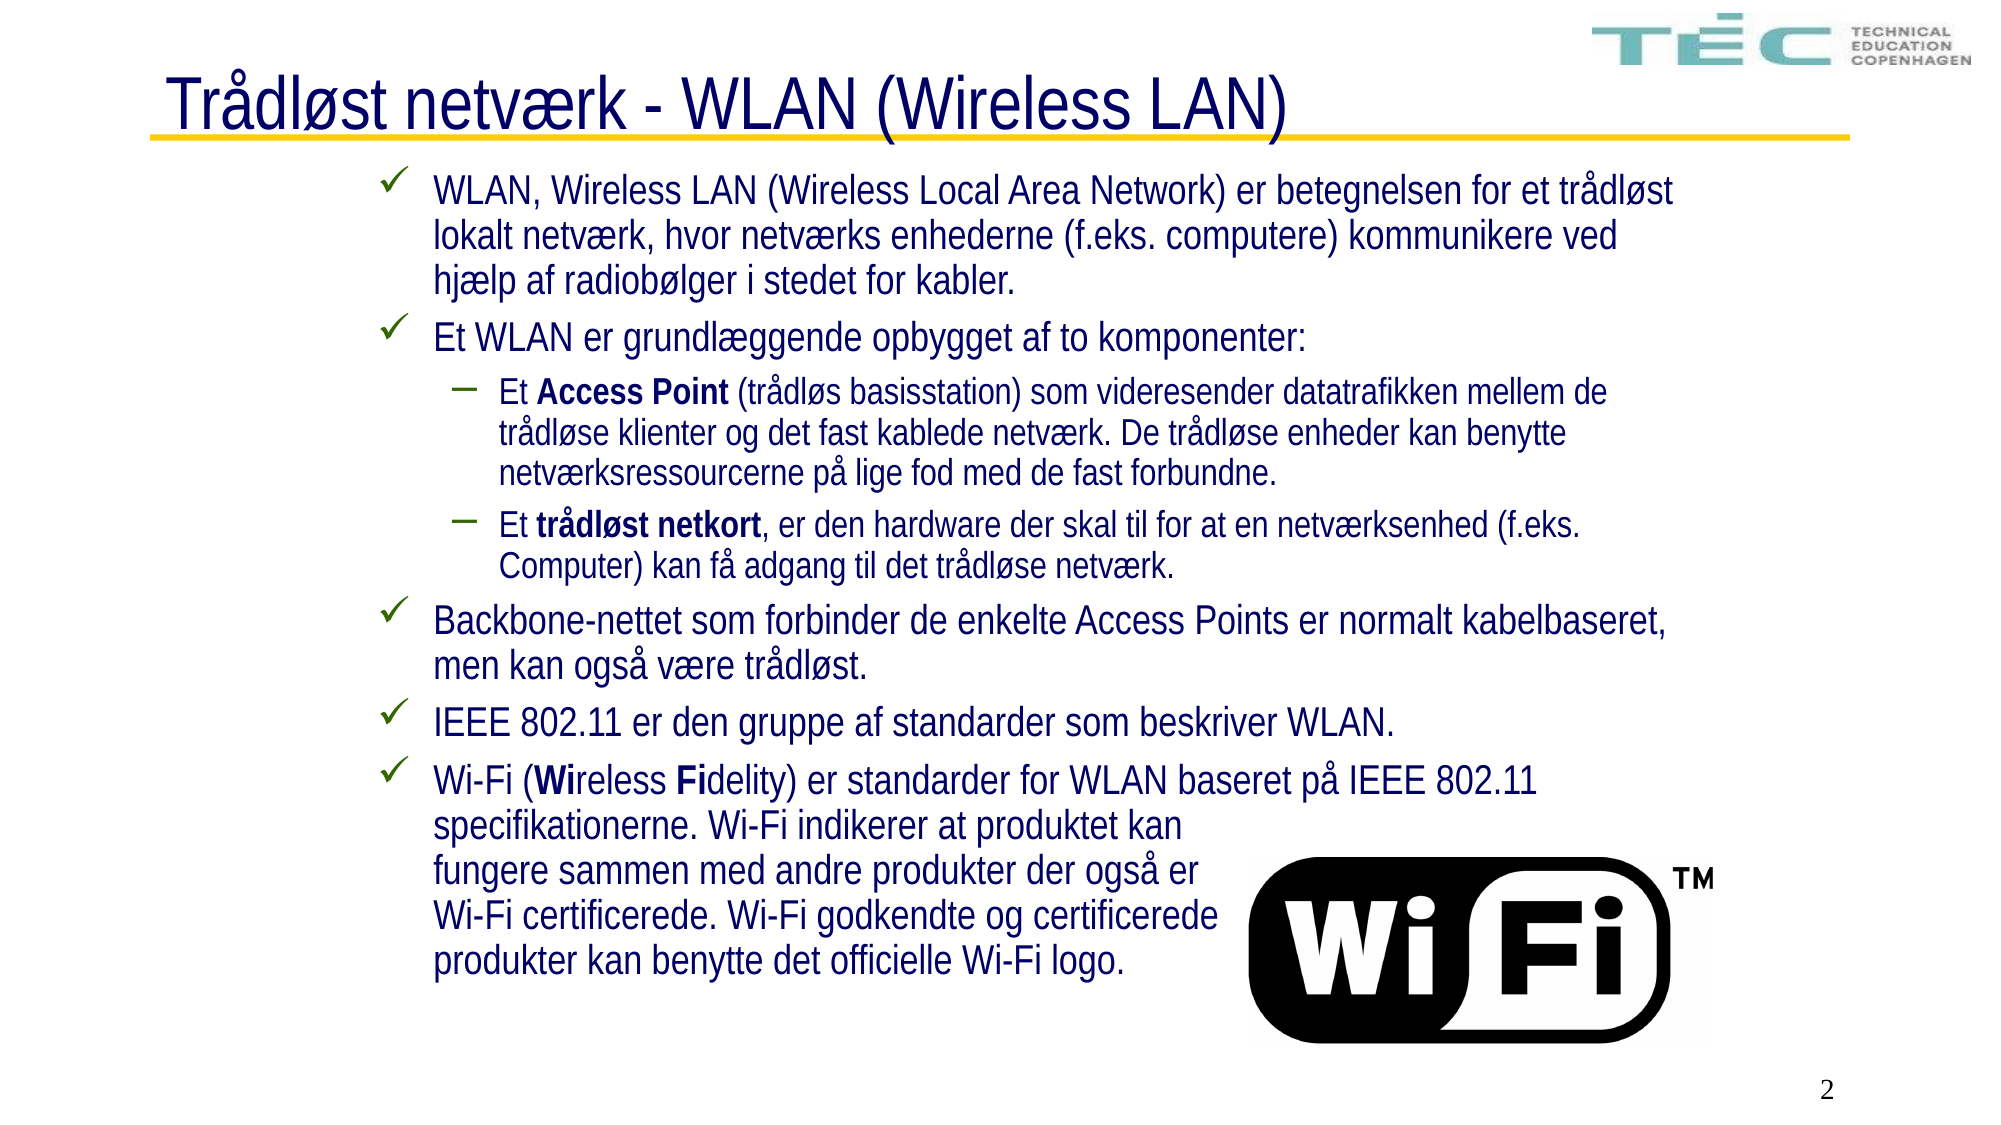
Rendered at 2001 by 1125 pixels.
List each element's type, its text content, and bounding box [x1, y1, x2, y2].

picture [1592, 13, 1971, 65]
slide_number 2 [1433, 1062, 1851, 1101]
title Trådløst netværk - WLAN (Wireless LAN) [149, 24, 1851, 176]
picture [1247, 857, 1713, 1045]
list WLAN, Wireless LAN (Wireless Local Area Network) er betegnelsen for et trådløst lokalt netværk, hvor netværks enhederne (f.eks. computere) kommunikere ved hjælp af radiobølger i stedet for kabler. Et WLAN er grundlæggende opbygget af to komponenter: Et Access Point (trådløs basisstation) som videresender datatrafikken mellem de trådløse klienter og det fast kablede netværk. De trådløse enheder kan benytte netværksressourcerne på lige fod med de fast forbundne. Et trådløst netkort, er den hardware der skal til for at en netværksenhed (f.eks. Computer) kan få adgang til det trådløse netværk. Backbone-nettet som forbinder de enkelte Access Points er normalt kabelbaseret, men kan også være trådløst. IEEE 802.11 er den gruppe af standarder som beskriver WLAN. Wi-Fi (Wireless Fidelity) er standarder for WLAN baseret på IEEE 802.11 specifikationerne. Wi-Fi indikerer at produktet kan fungere sammen med andre produkter der også er Wi-Fi certificerede. Wi-Fi godkendte og certificerede produkter kan benytte det officielle Wi-Fi logo. [361, 160, 1724, 1051]
